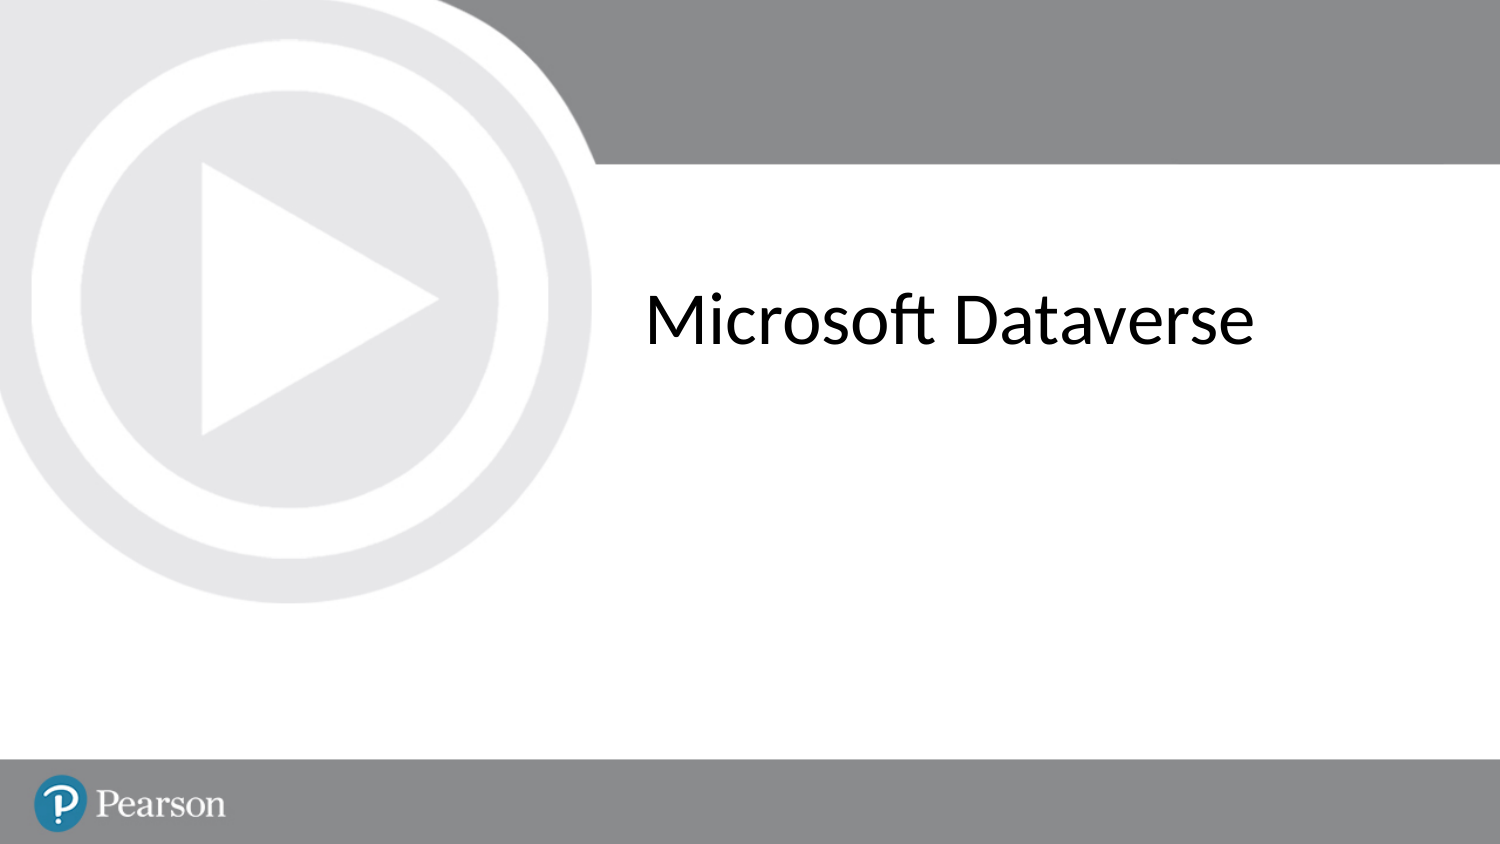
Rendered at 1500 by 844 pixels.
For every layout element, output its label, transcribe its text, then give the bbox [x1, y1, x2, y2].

title Microsoft Dataverse [629, 262, 1446, 443]
picture [0, 0, 1500, 844]
